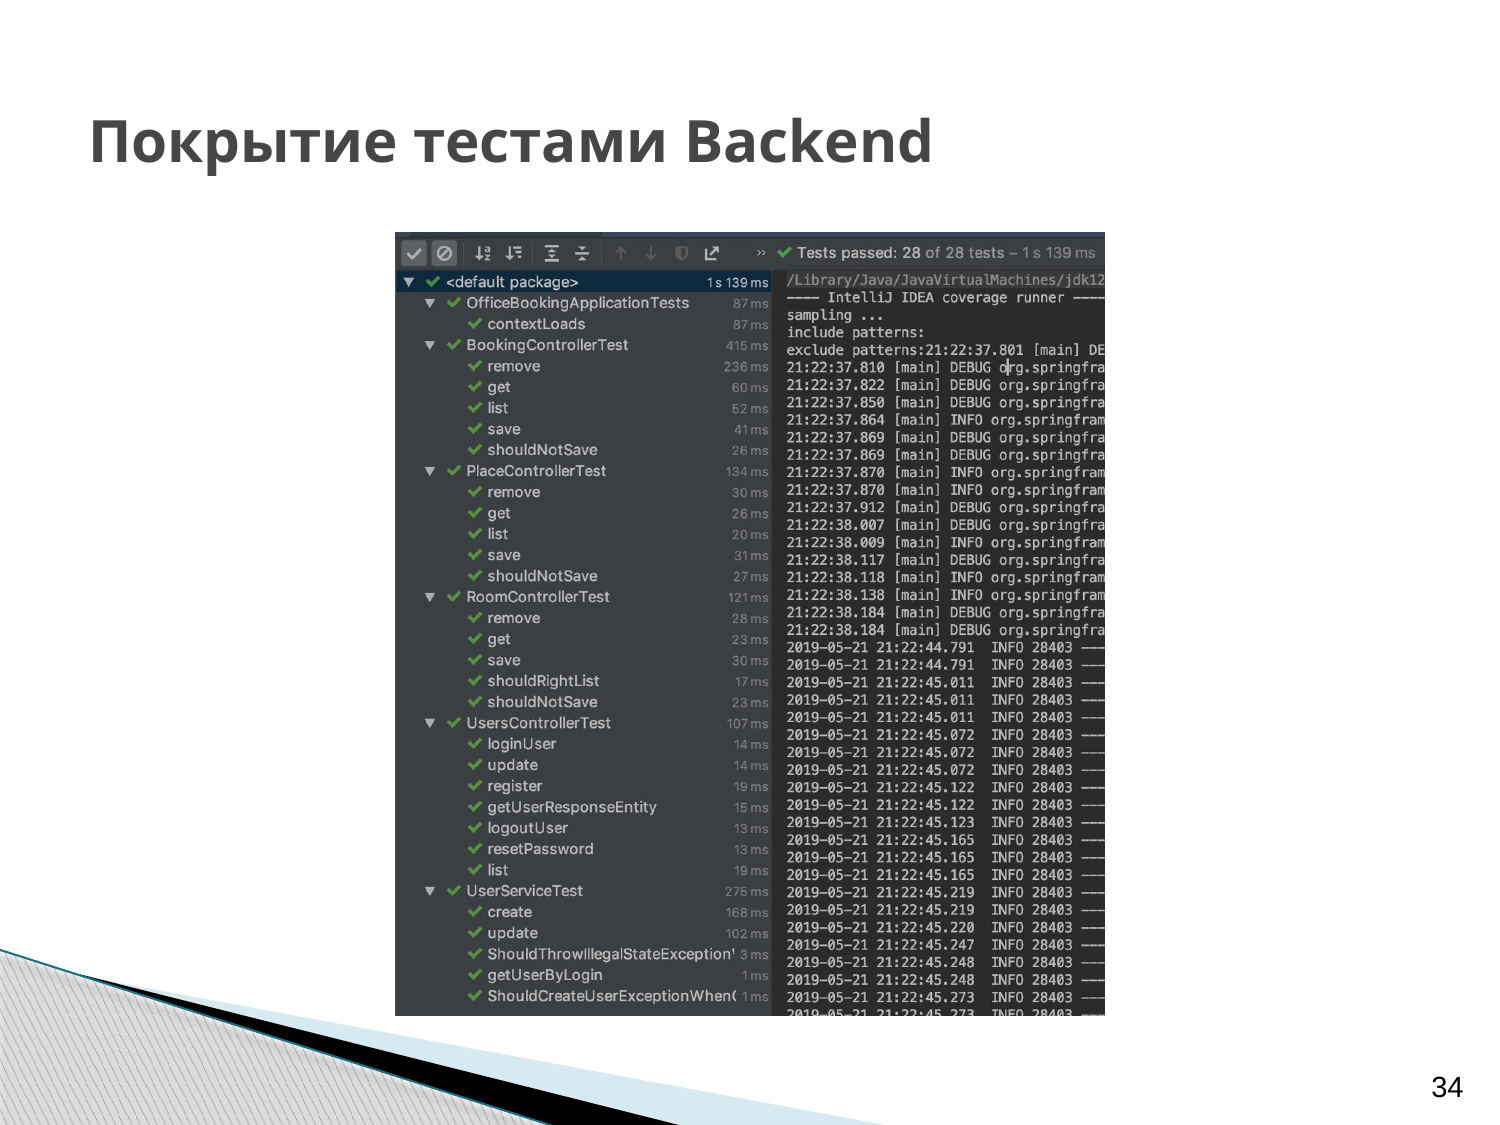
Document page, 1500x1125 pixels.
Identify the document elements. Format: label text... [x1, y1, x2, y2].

picture [395, 232, 1105, 1017]
slide_number 34 [1400, 1051, 1479, 1112]
title Покрытие тестами Backend [75, 45, 1425, 233]
